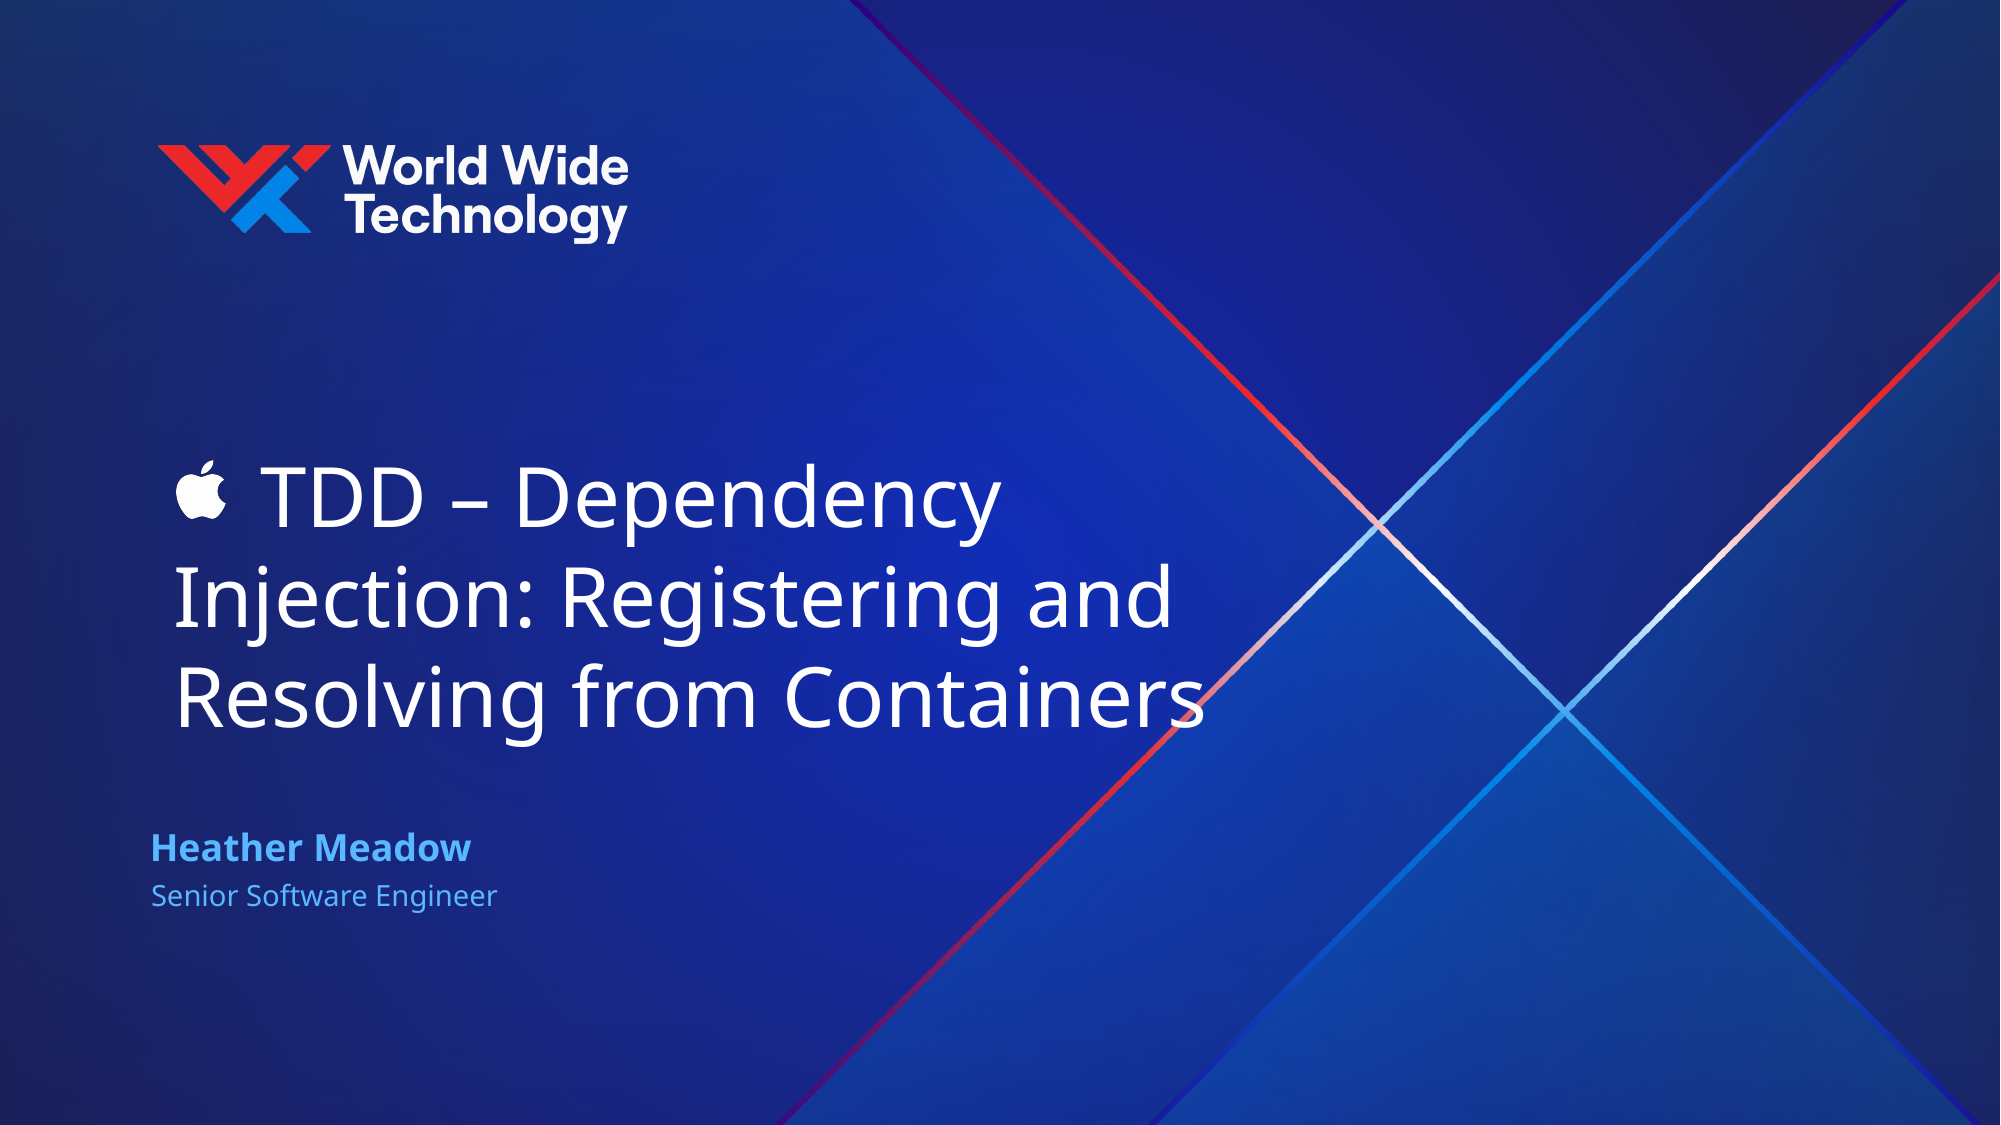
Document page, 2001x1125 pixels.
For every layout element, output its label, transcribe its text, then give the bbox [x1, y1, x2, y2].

picture [0, 0, 2000, 1125]
text_box TDD – Dependency Injection: Registering and Resolving from Containers [158, 436, 1349, 752]
text_box Senior Software Engineer [136, 870, 514, 921]
text_box Heather Meadow [135, 817, 487, 877]
